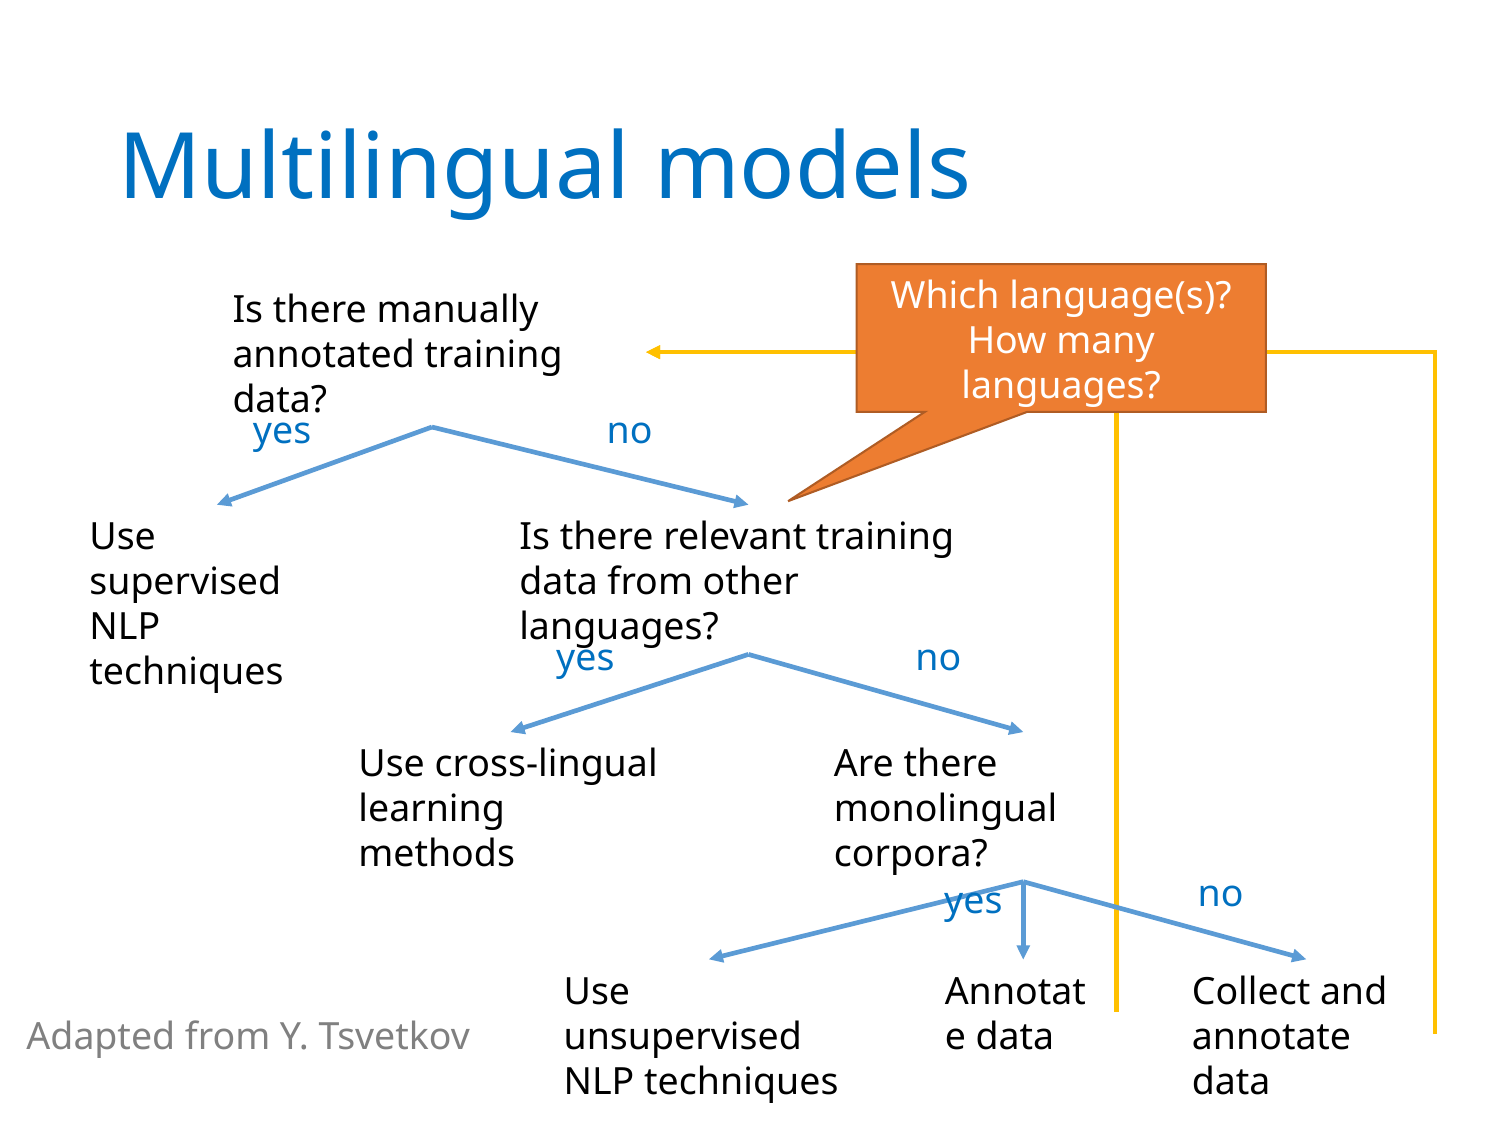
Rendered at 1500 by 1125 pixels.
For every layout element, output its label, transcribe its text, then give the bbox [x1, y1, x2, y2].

text_box Annotate data [929, 1013, 1117, 1064]
text_box Which language(s)? How many languages? [855, 263, 1267, 330]
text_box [1023, 837, 1307, 960]
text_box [216, 383, 431, 505]
text_box Is there manually annotated training data? [217, 277, 647, 383]
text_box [646, 330, 1436, 1013]
text_box Adapted from Y. Tsvetkov [11, 1004, 485, 1065]
text_box Is there relevant training data from other languages? [504, 505, 646, 655]
title Multilingual models [103, 59, 1397, 278]
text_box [431, 383, 646, 505]
text_box Use unsupervised NLP techniques [548, 959, 870, 1109]
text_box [510, 610, 646, 732]
text_box Collect and annotate data [1177, 1013, 1436, 1109]
text_box Use cross-lingual learning methods [343, 731, 646, 882]
text_box Use supervised NLP techniques [74, 504, 360, 700]
